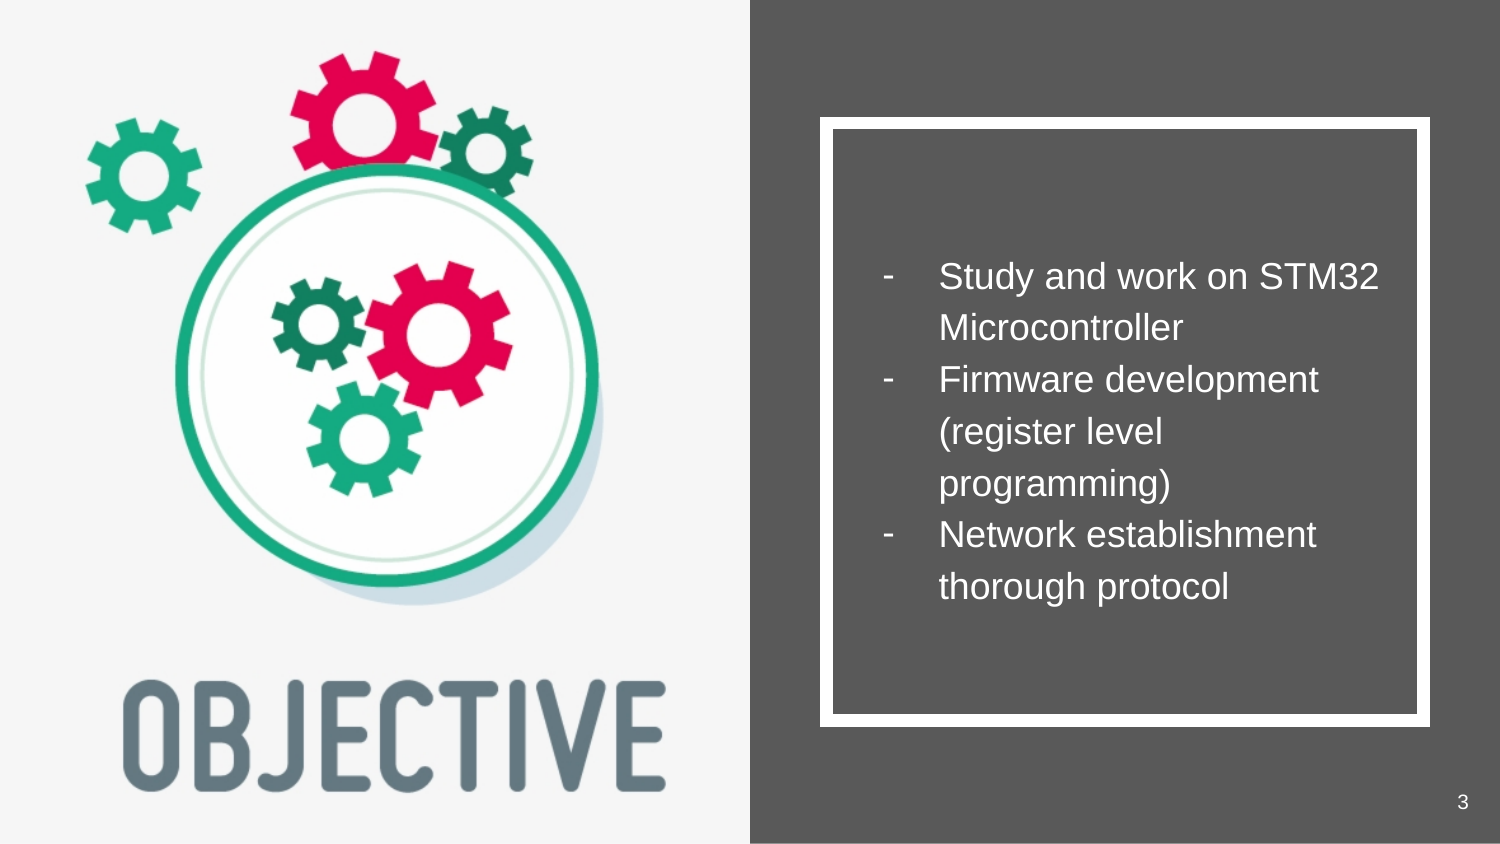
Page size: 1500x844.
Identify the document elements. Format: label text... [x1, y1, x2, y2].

slide_number ‹#› [1394, 769, 1484, 834]
list Study and work on STM32 Microcontroller Firmware development (register level programming) Network establishment thorough protocol [848, 151, 1402, 693]
picture [0, 0, 751, 844]
